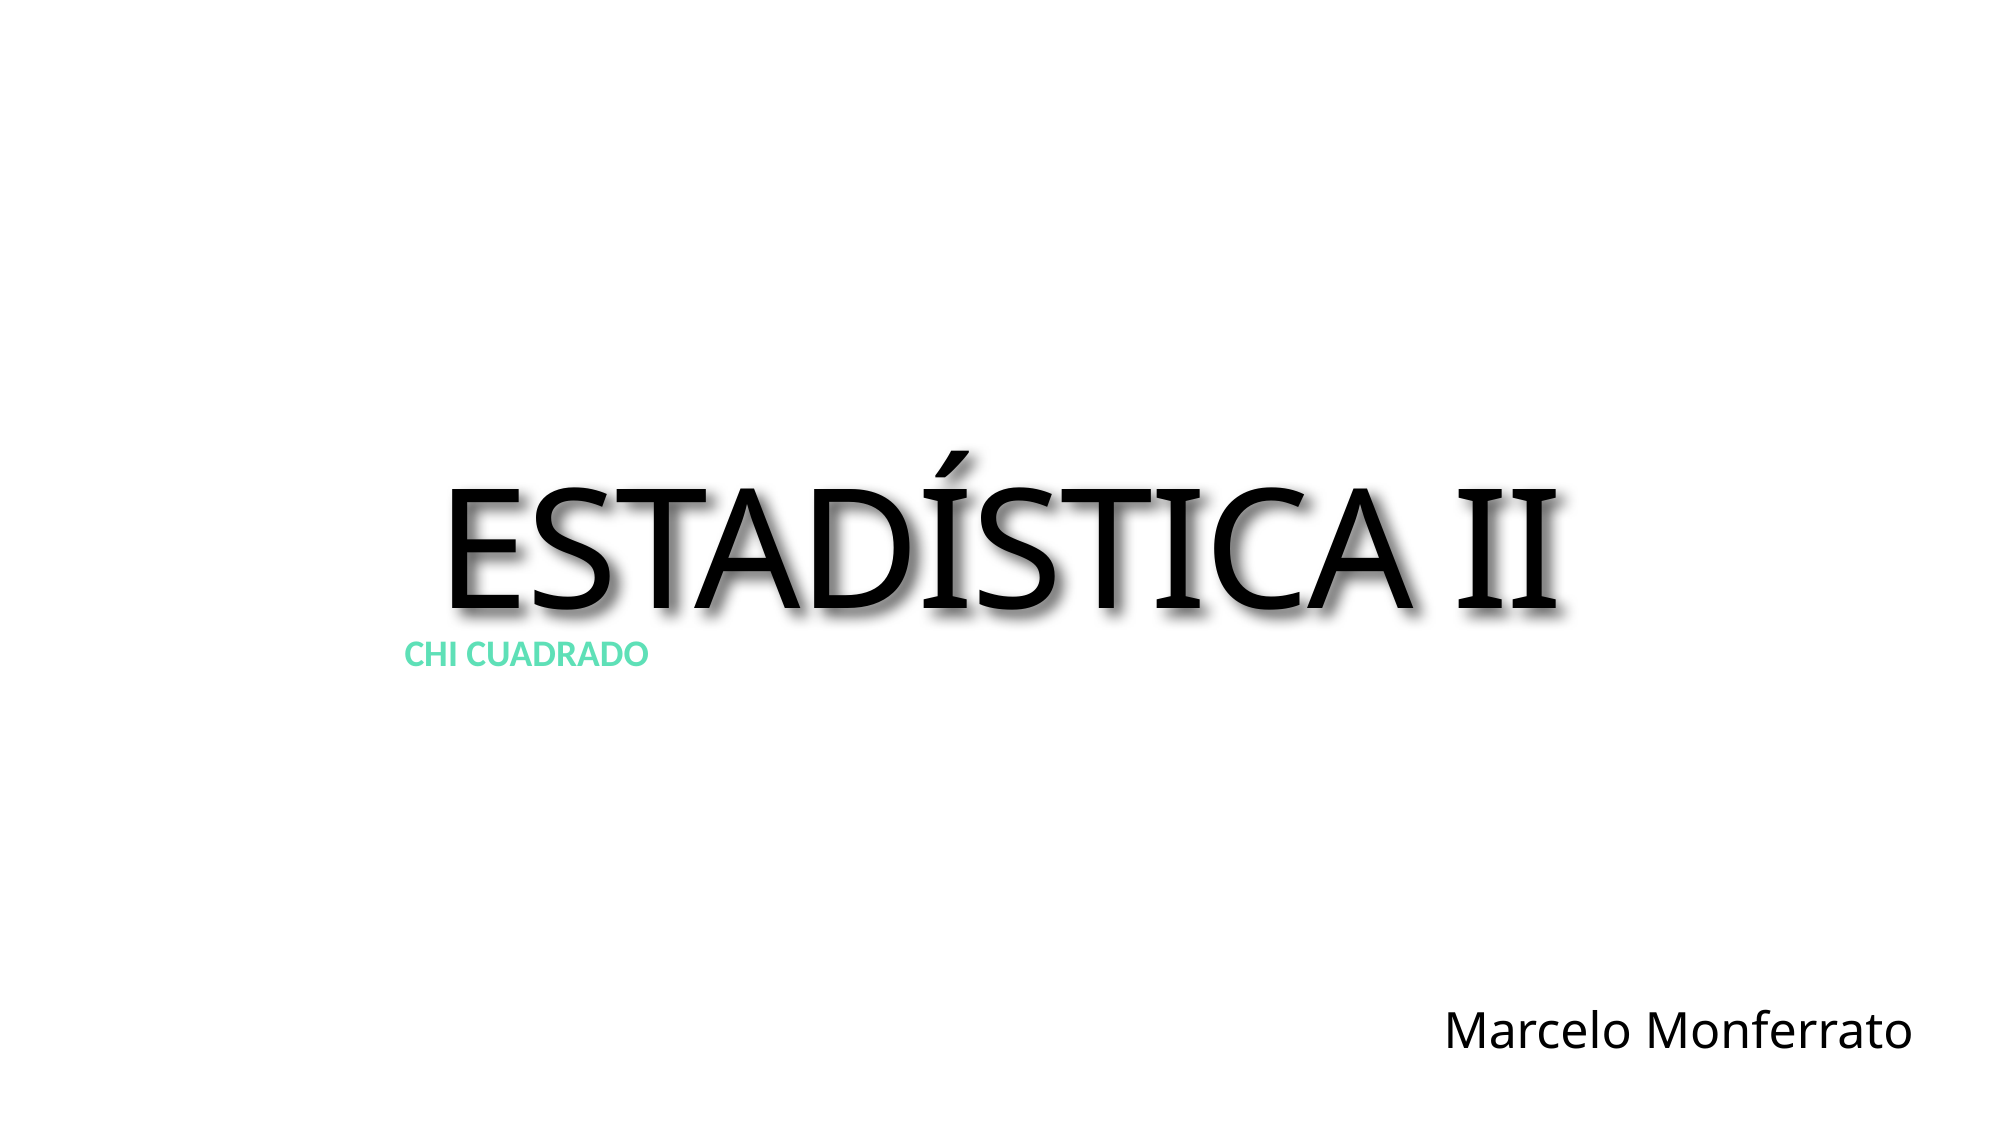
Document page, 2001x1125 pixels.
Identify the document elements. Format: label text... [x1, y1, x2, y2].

text_box ESTADÍSTICA II [421, 434, 1579, 621]
text_box Marcelo Monferrato [1428, 991, 1929, 1067]
text_box CHI CUADRADO [389, 621, 1614, 681]
